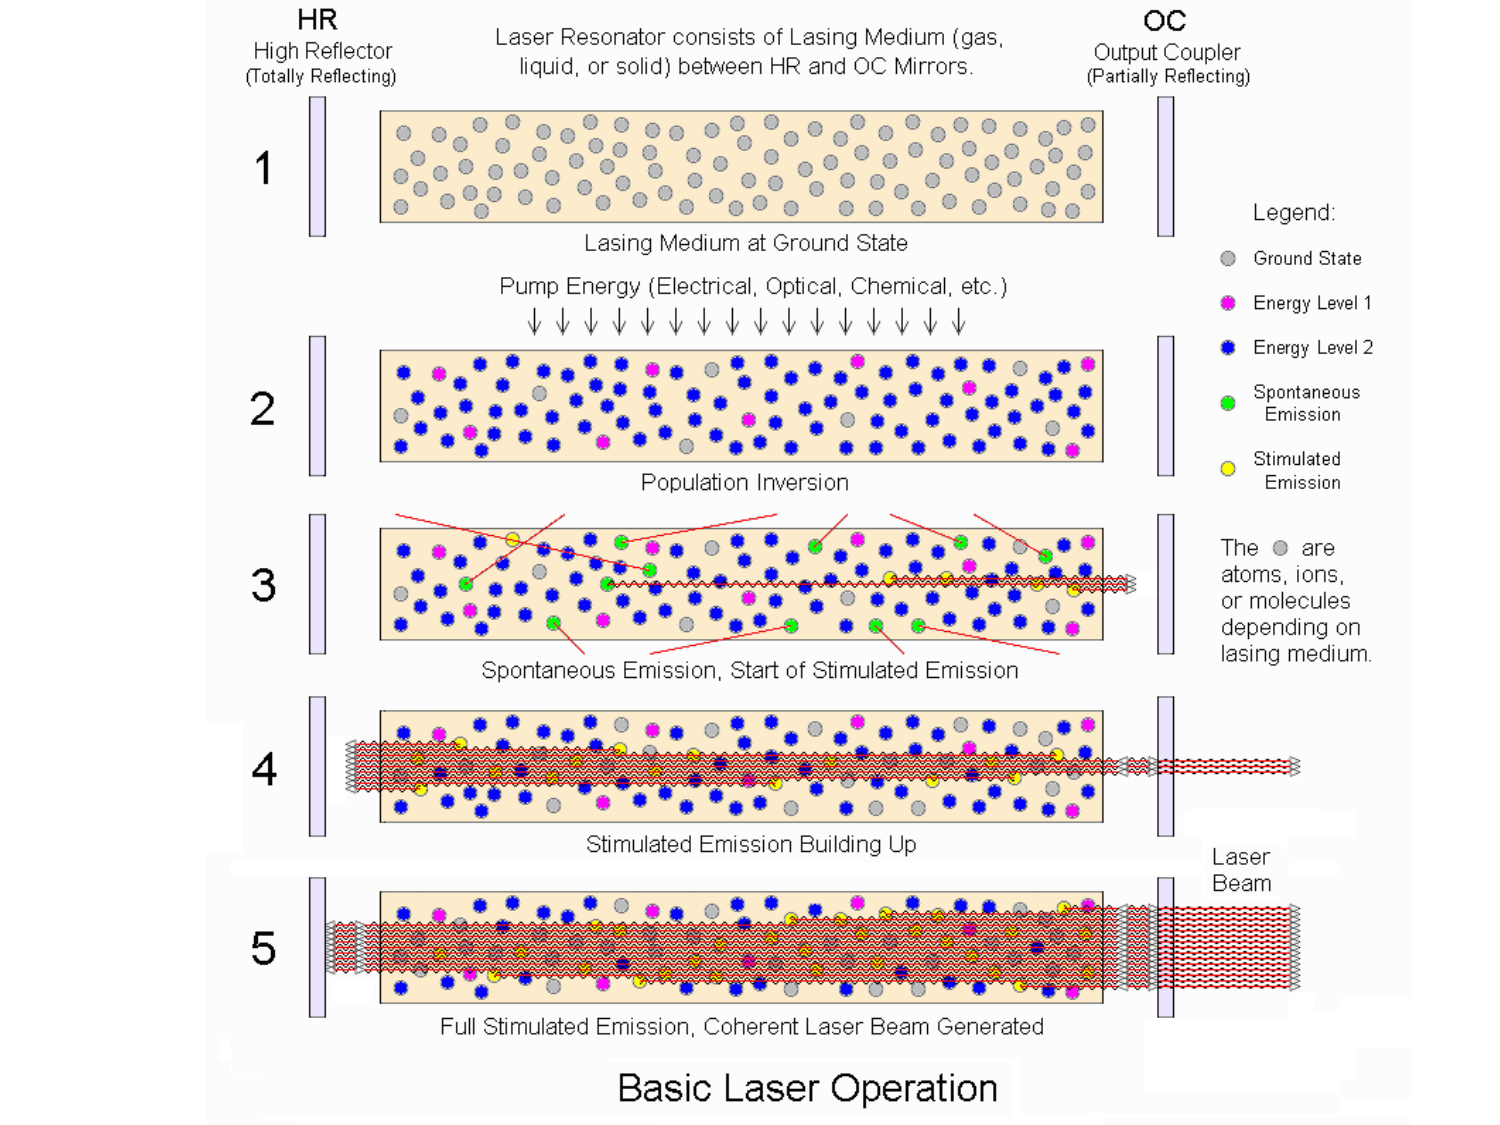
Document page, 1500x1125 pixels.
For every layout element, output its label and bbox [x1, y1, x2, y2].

picture [206, 0, 1413, 1125]
